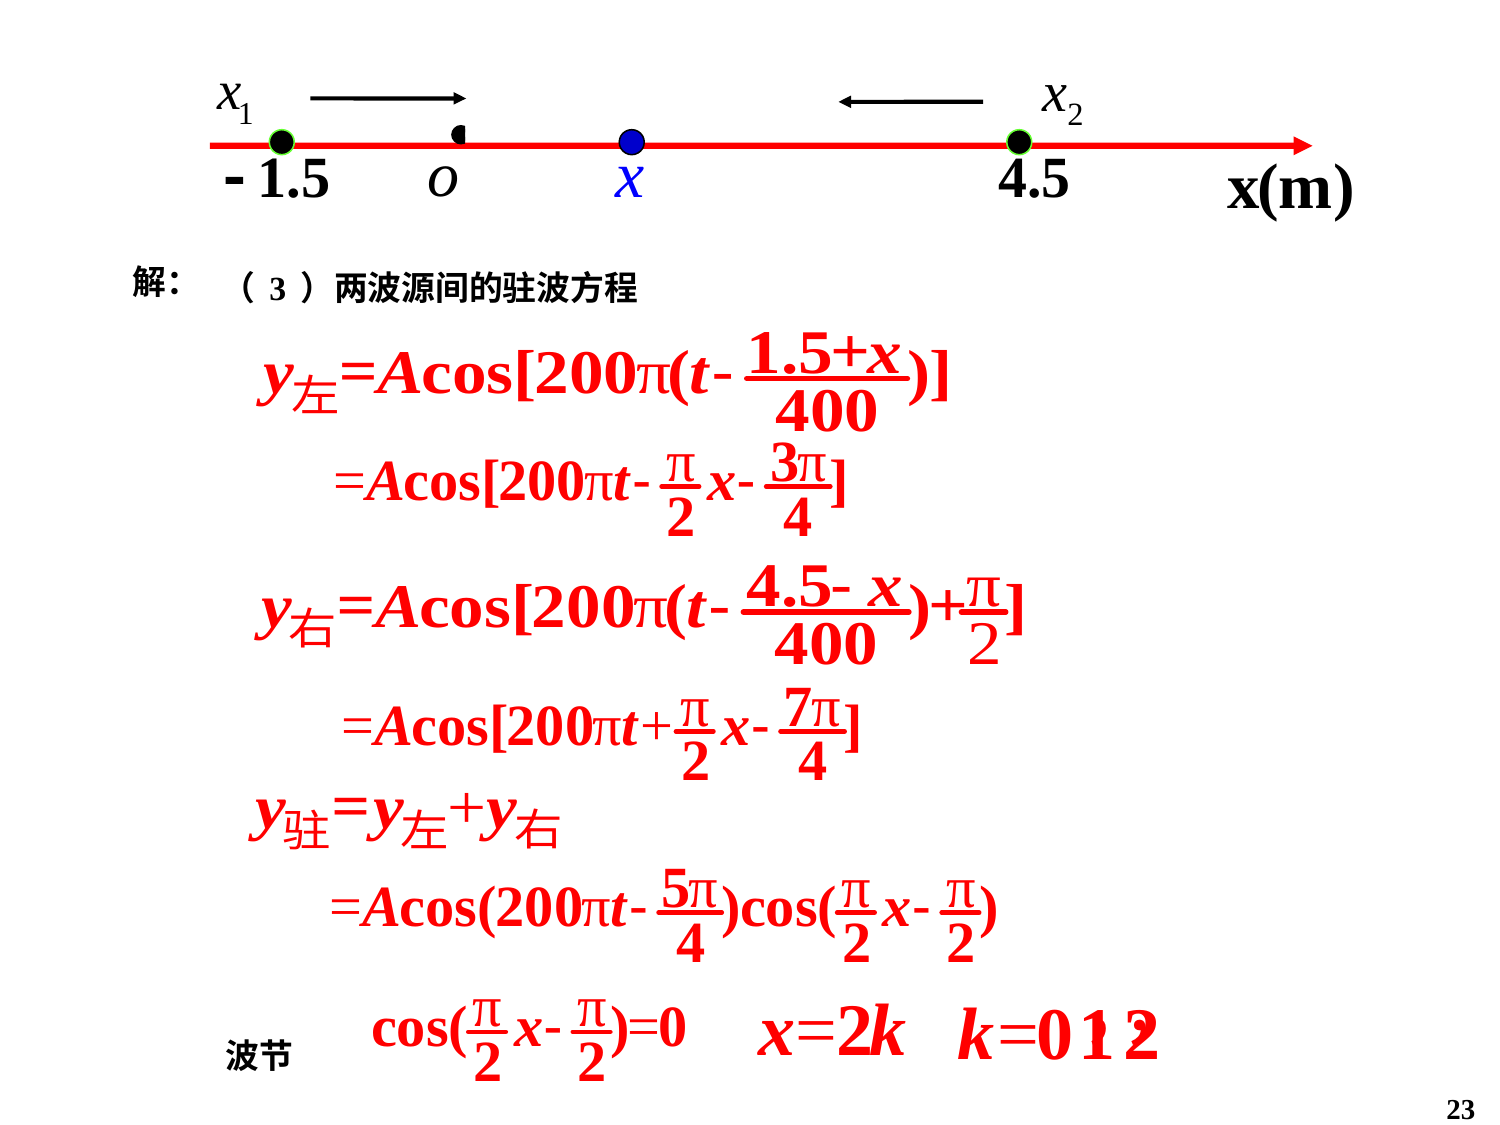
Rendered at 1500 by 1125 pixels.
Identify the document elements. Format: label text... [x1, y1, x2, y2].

text_box [838, 95, 984, 109]
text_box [418, 154, 473, 213]
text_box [747, 996, 915, 1064]
text_box （3）两波源间的驻波方程 [206, 220, 1379, 315]
text_box 解： [117, 214, 435, 309]
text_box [1031, 54, 1093, 140]
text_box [602, 153, 658, 215]
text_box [1223, 157, 1359, 230]
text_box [206, 54, 262, 138]
text_box 23 [1431, 1049, 1491, 1125]
text_box 波节 [210, 987, 364, 1083]
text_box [337, 674, 864, 786]
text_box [996, 151, 1074, 204]
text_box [242, 774, 567, 858]
text_box [1006, 129, 1029, 149]
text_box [221, 151, 332, 204]
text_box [953, 1001, 1163, 1069]
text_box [369, 974, 692, 1086]
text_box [418, 116, 466, 154]
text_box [329, 429, 850, 541]
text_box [248, 551, 1028, 672]
text_box [1095, 139, 1313, 153]
text_box [310, 92, 467, 105]
text_box [269, 129, 295, 149]
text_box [325, 855, 1002, 967]
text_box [251, 318, 954, 439]
text_box [619, 129, 645, 152]
